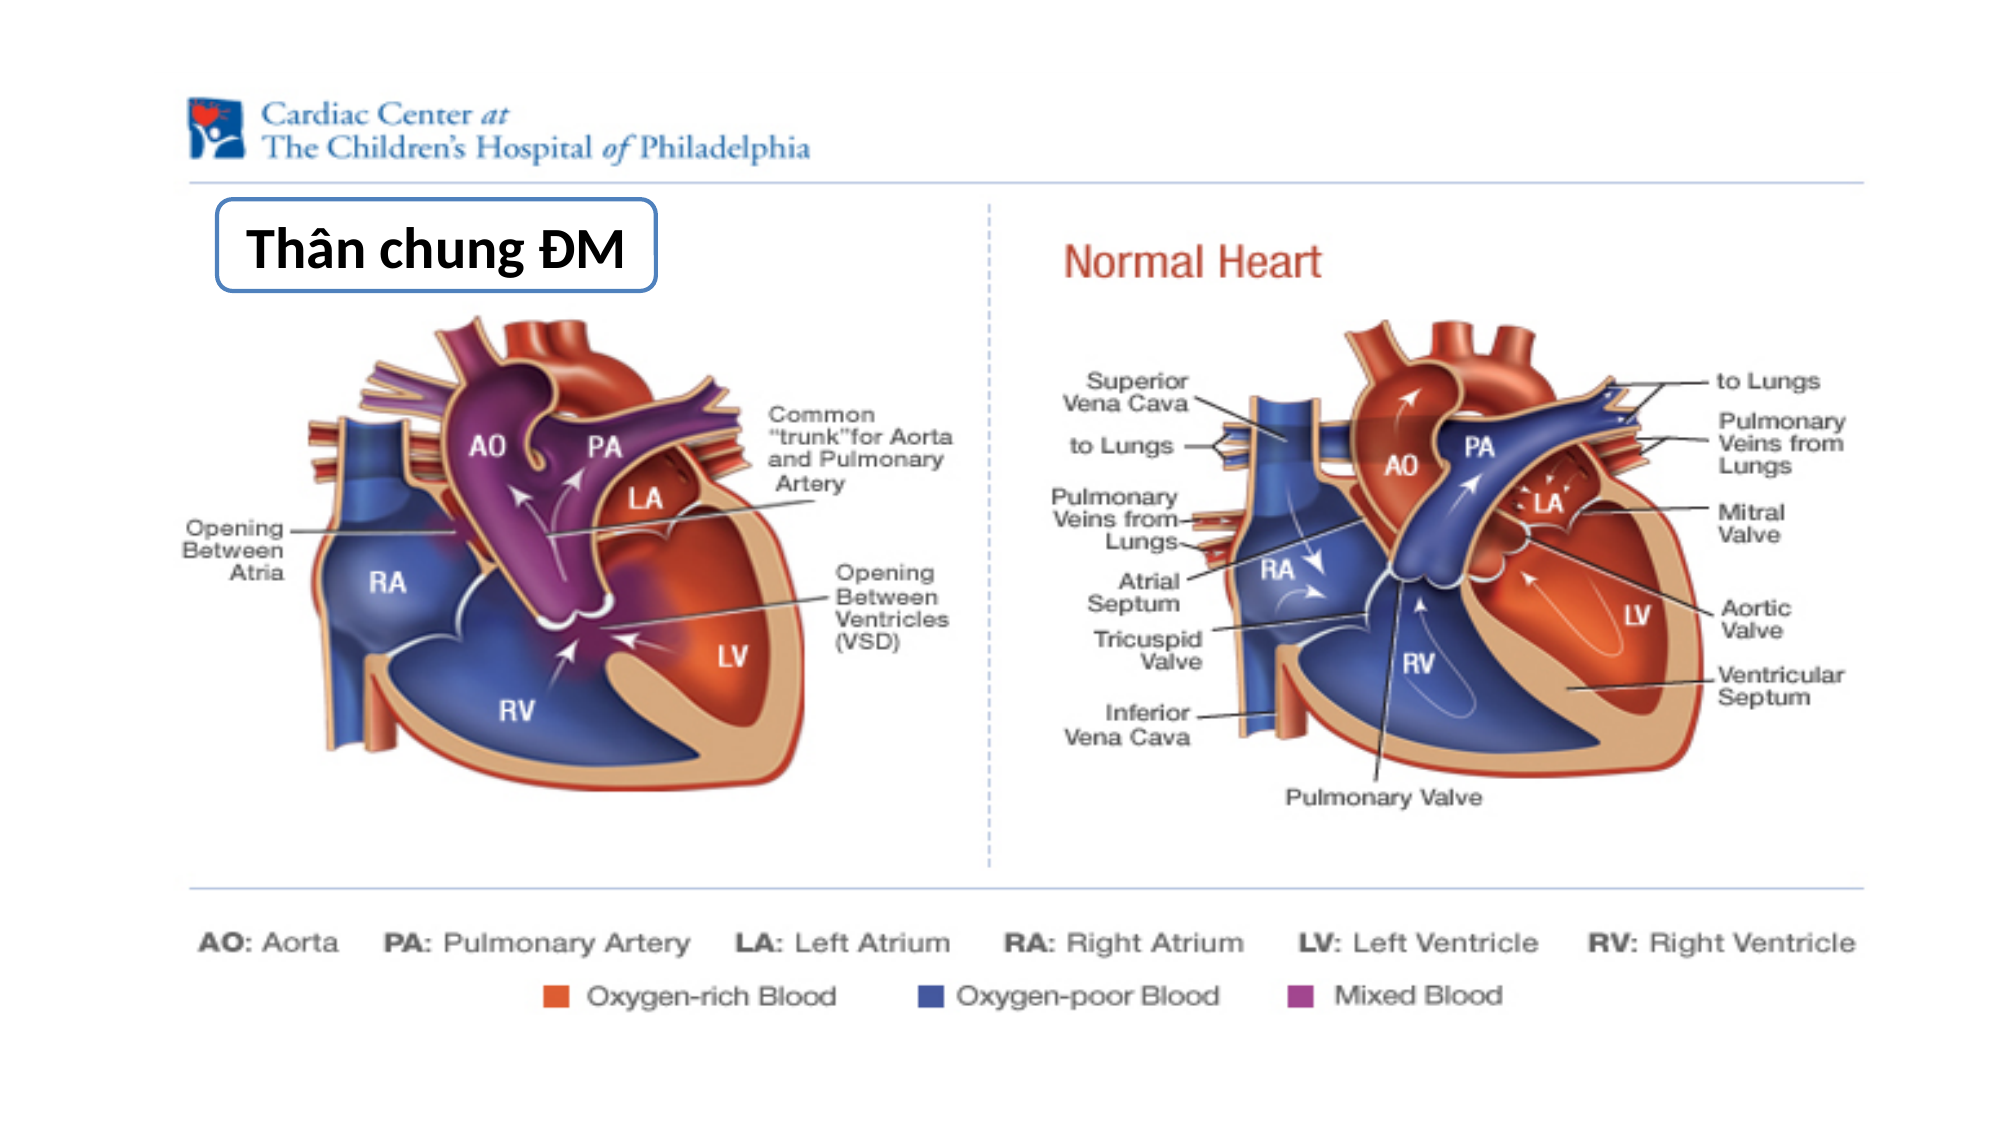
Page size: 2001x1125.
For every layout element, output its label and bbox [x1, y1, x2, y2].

picture [154, 71, 1901, 1055]
